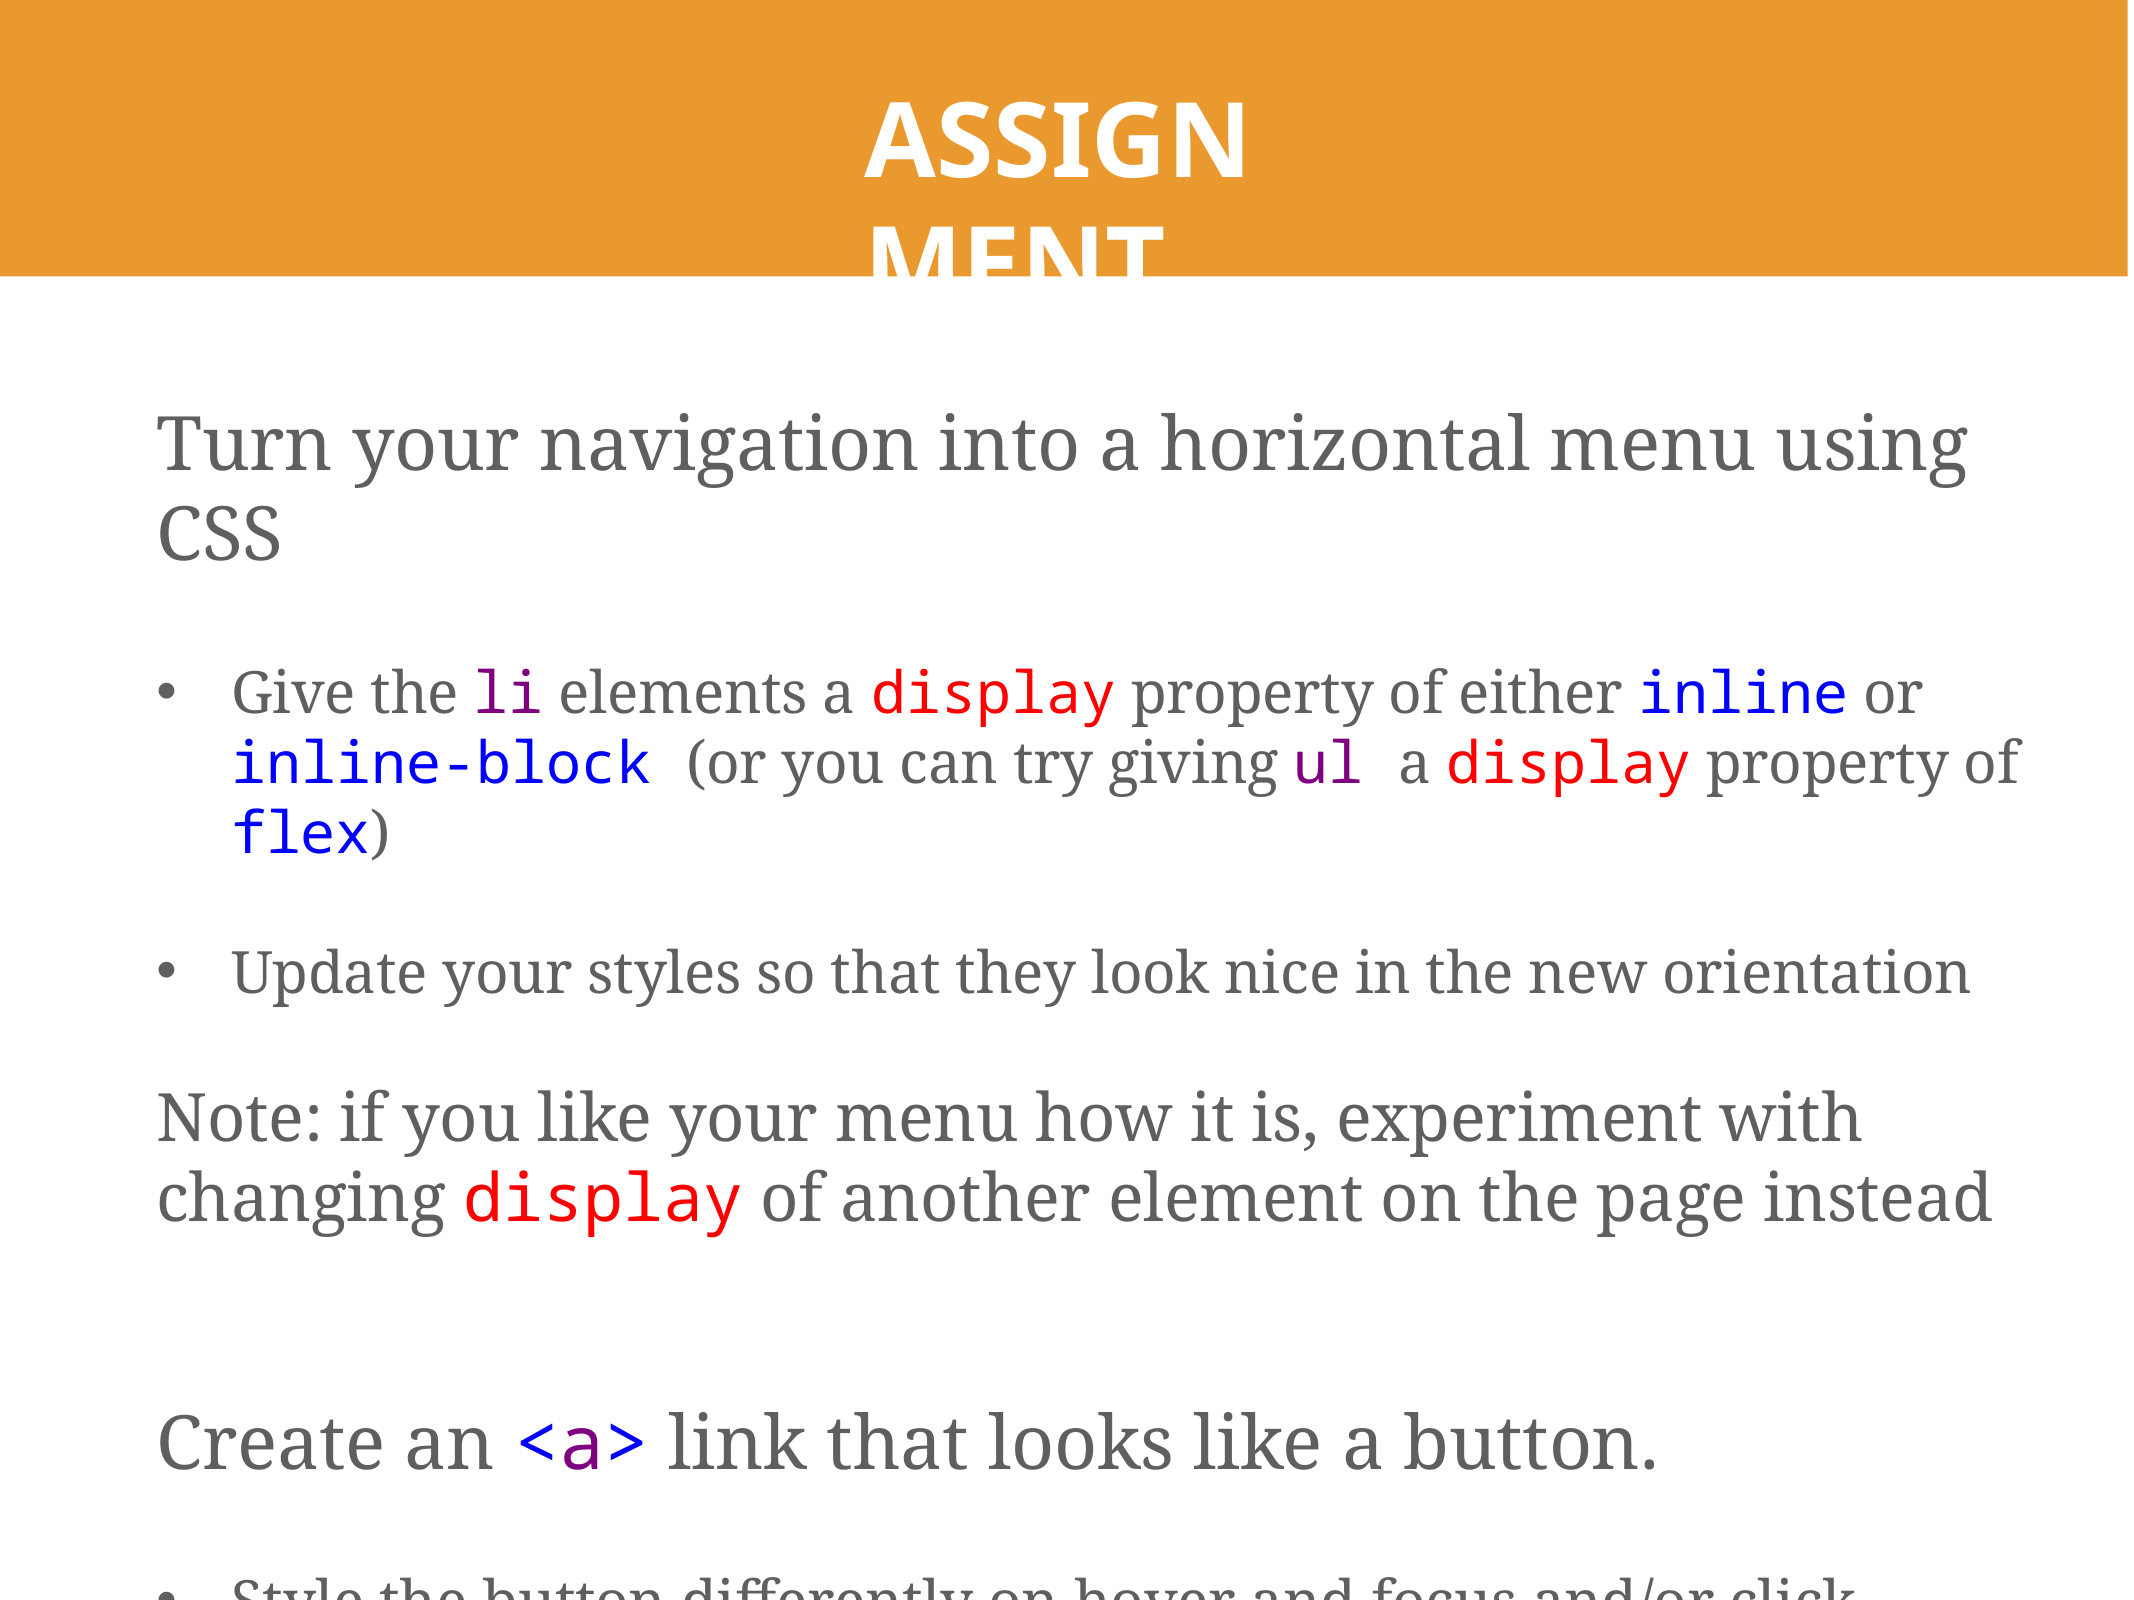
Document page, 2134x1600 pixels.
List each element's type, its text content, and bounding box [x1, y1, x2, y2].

text_box Turn your navigation into a horizontal menu using CSS Give the li elements a display property of either inline or inline-block (or you can try giving ul a display property of flex) Update your styles so that they look nice in the new orientation Note: if you like your menu how it is, experiment with changing display of another element on the page instead Create an <a> link that looks like a button. Style the button differently on hover and focus and/or click [141, 387, 2055, 1600]
title ASSIGNMENT [862, 72, 1269, 341]
text_box [0, 0, 2128, 277]
